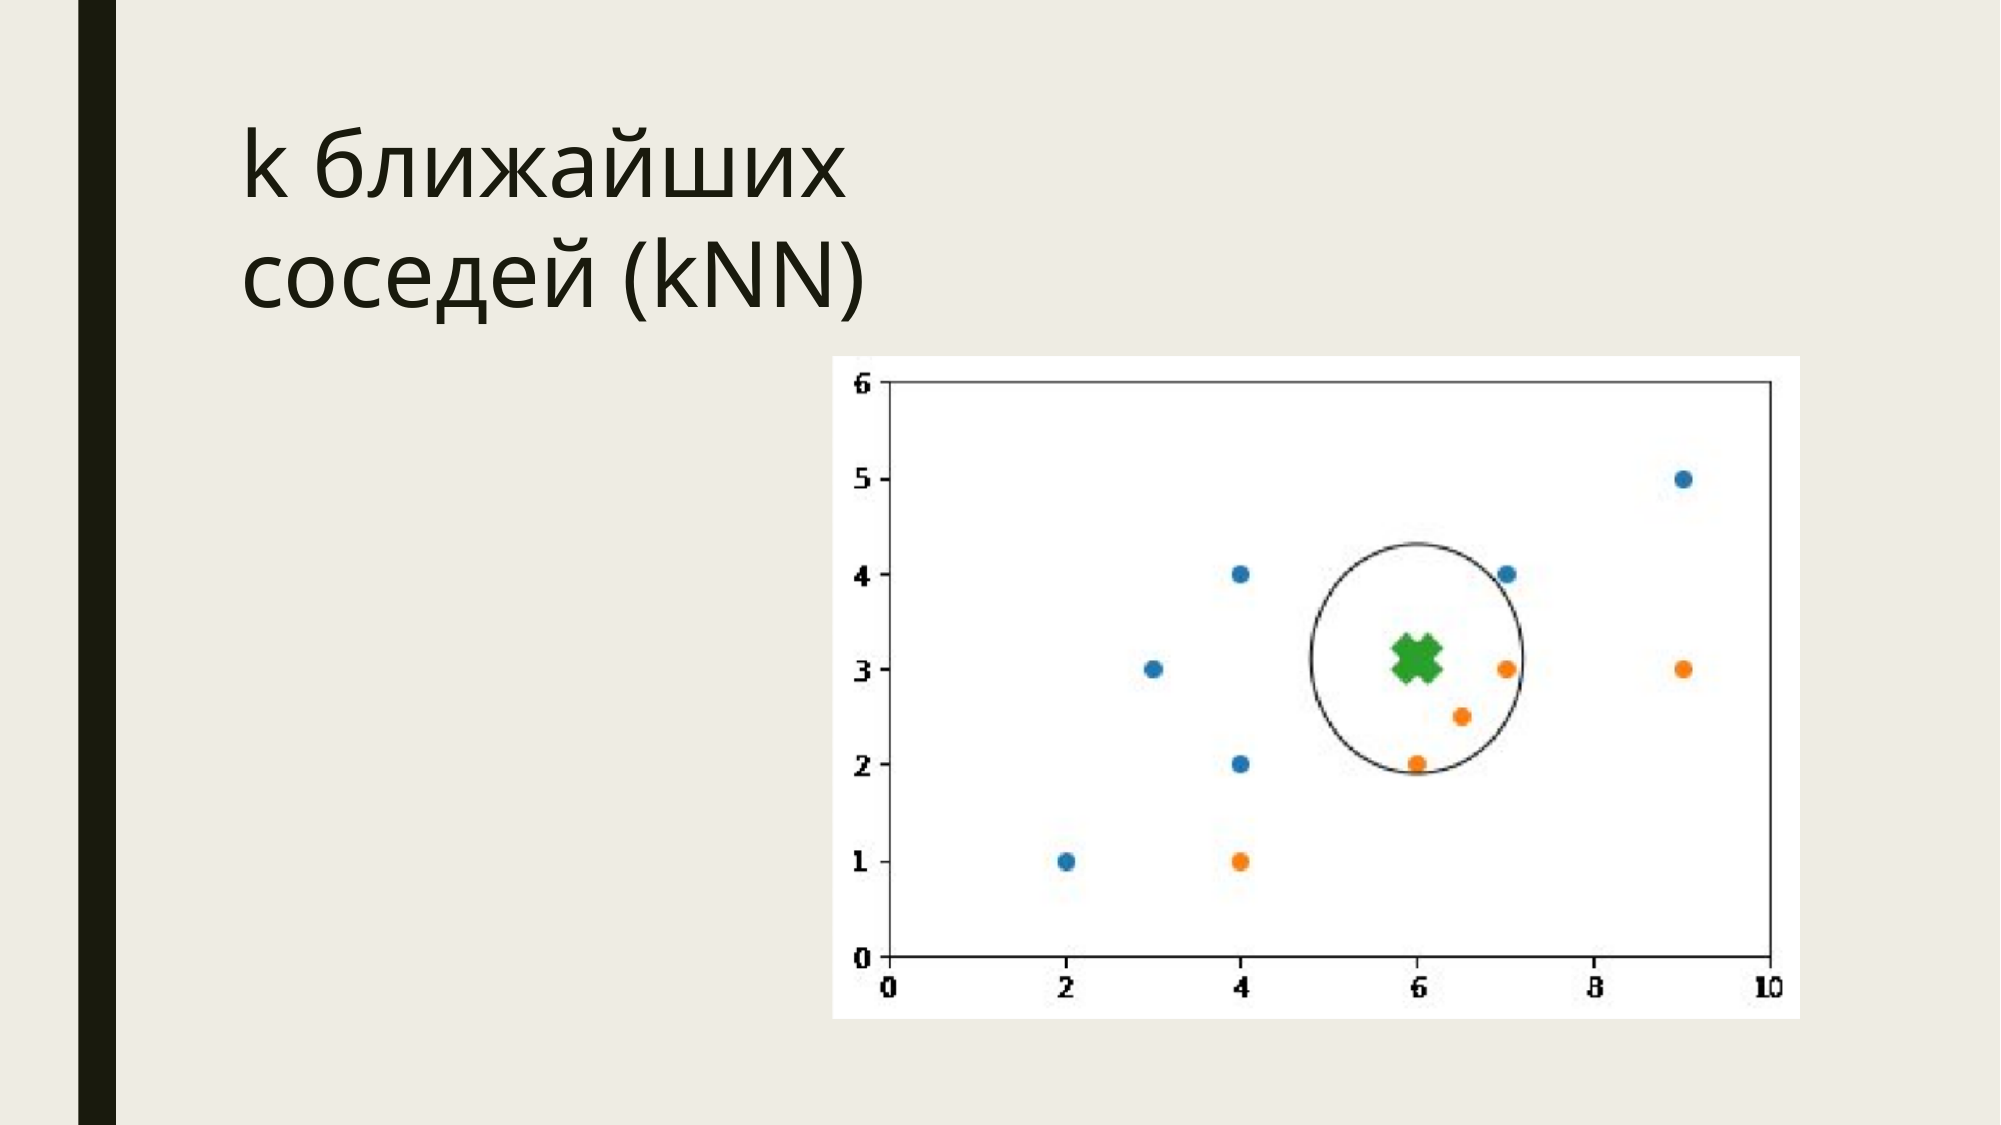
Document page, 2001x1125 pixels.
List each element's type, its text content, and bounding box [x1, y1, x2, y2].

title k ближайших соседей (kNN) [237, 103, 1228, 326]
picture [831, 355, 1801, 1020]
